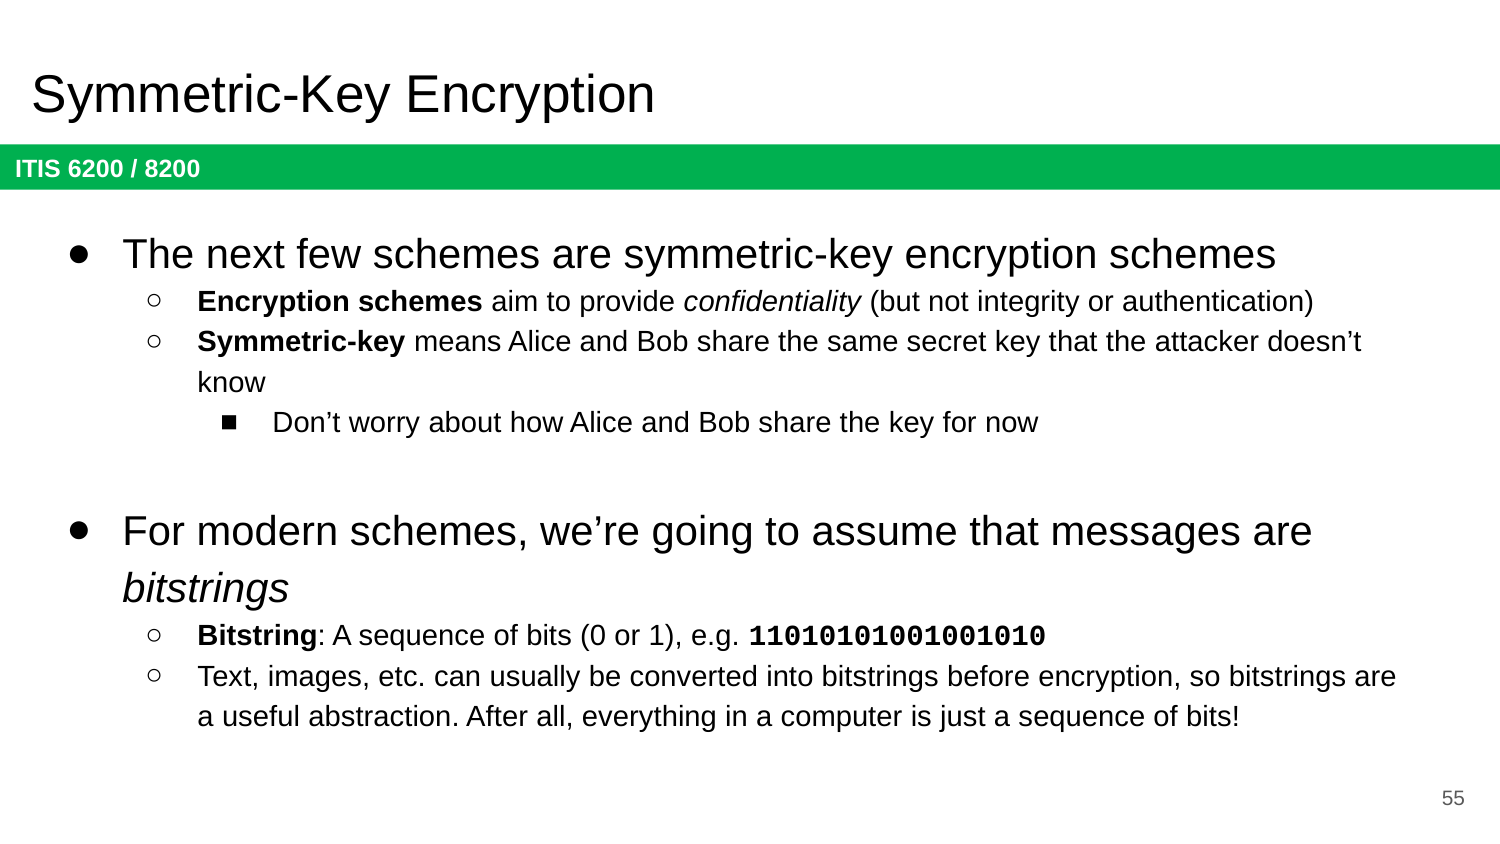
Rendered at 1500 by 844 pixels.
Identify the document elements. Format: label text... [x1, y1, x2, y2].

list The next few schemes are symmetric-key encryption schemes Encryption schemes aim to provide confidentiality (but not integrity or authentication) Symmetric-key means Alice and Bob share the same secret key that the attacker doesn’t know Don’t worry about how Alice and Bob share the key for now For modern schemes, we’re going to assume that messages are bitstrings Bitstring: A sequence of bits (0 or 1), e.g. 11010101001001010 Text, images, etc. can usually be converted into bitstrings before encryption, so bitstrings are a useful abstraction. After all, everything in a computer is just a sequence of bits! [32, 204, 1431, 823]
slide_number 55 [1389, 764, 1480, 830]
title Symmetric-Key Encryption [16, 44, 1415, 139]
